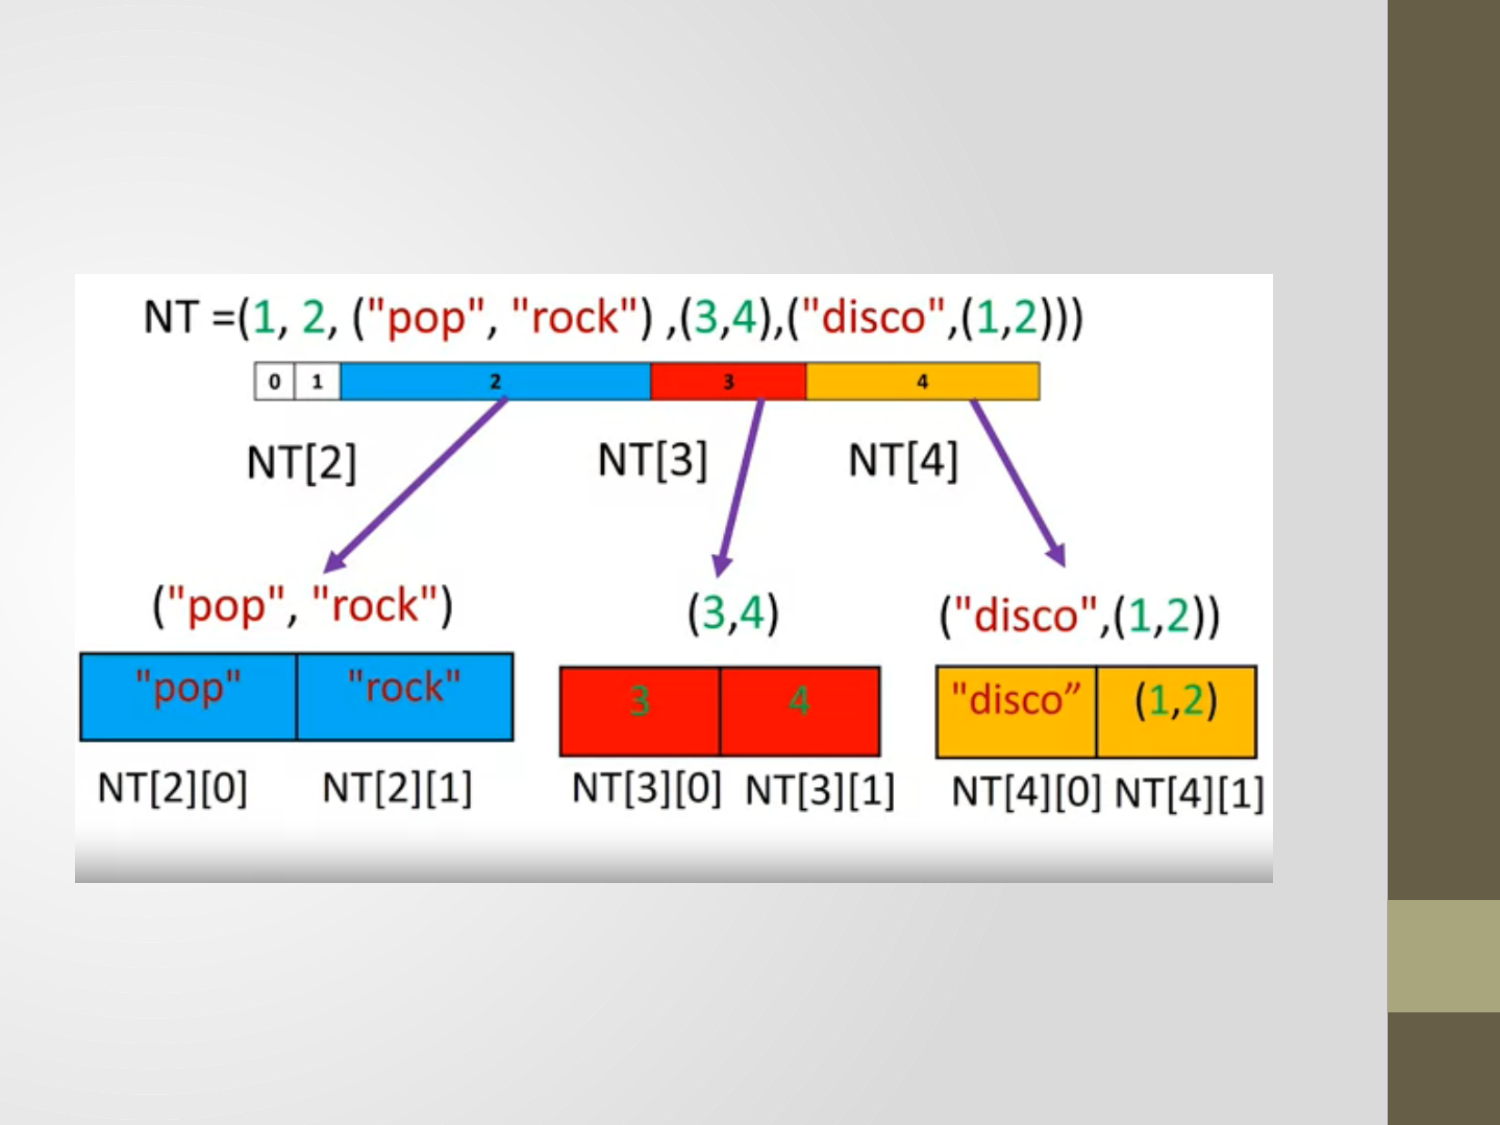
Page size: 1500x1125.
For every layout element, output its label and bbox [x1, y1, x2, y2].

picture [74, 274, 1274, 883]
